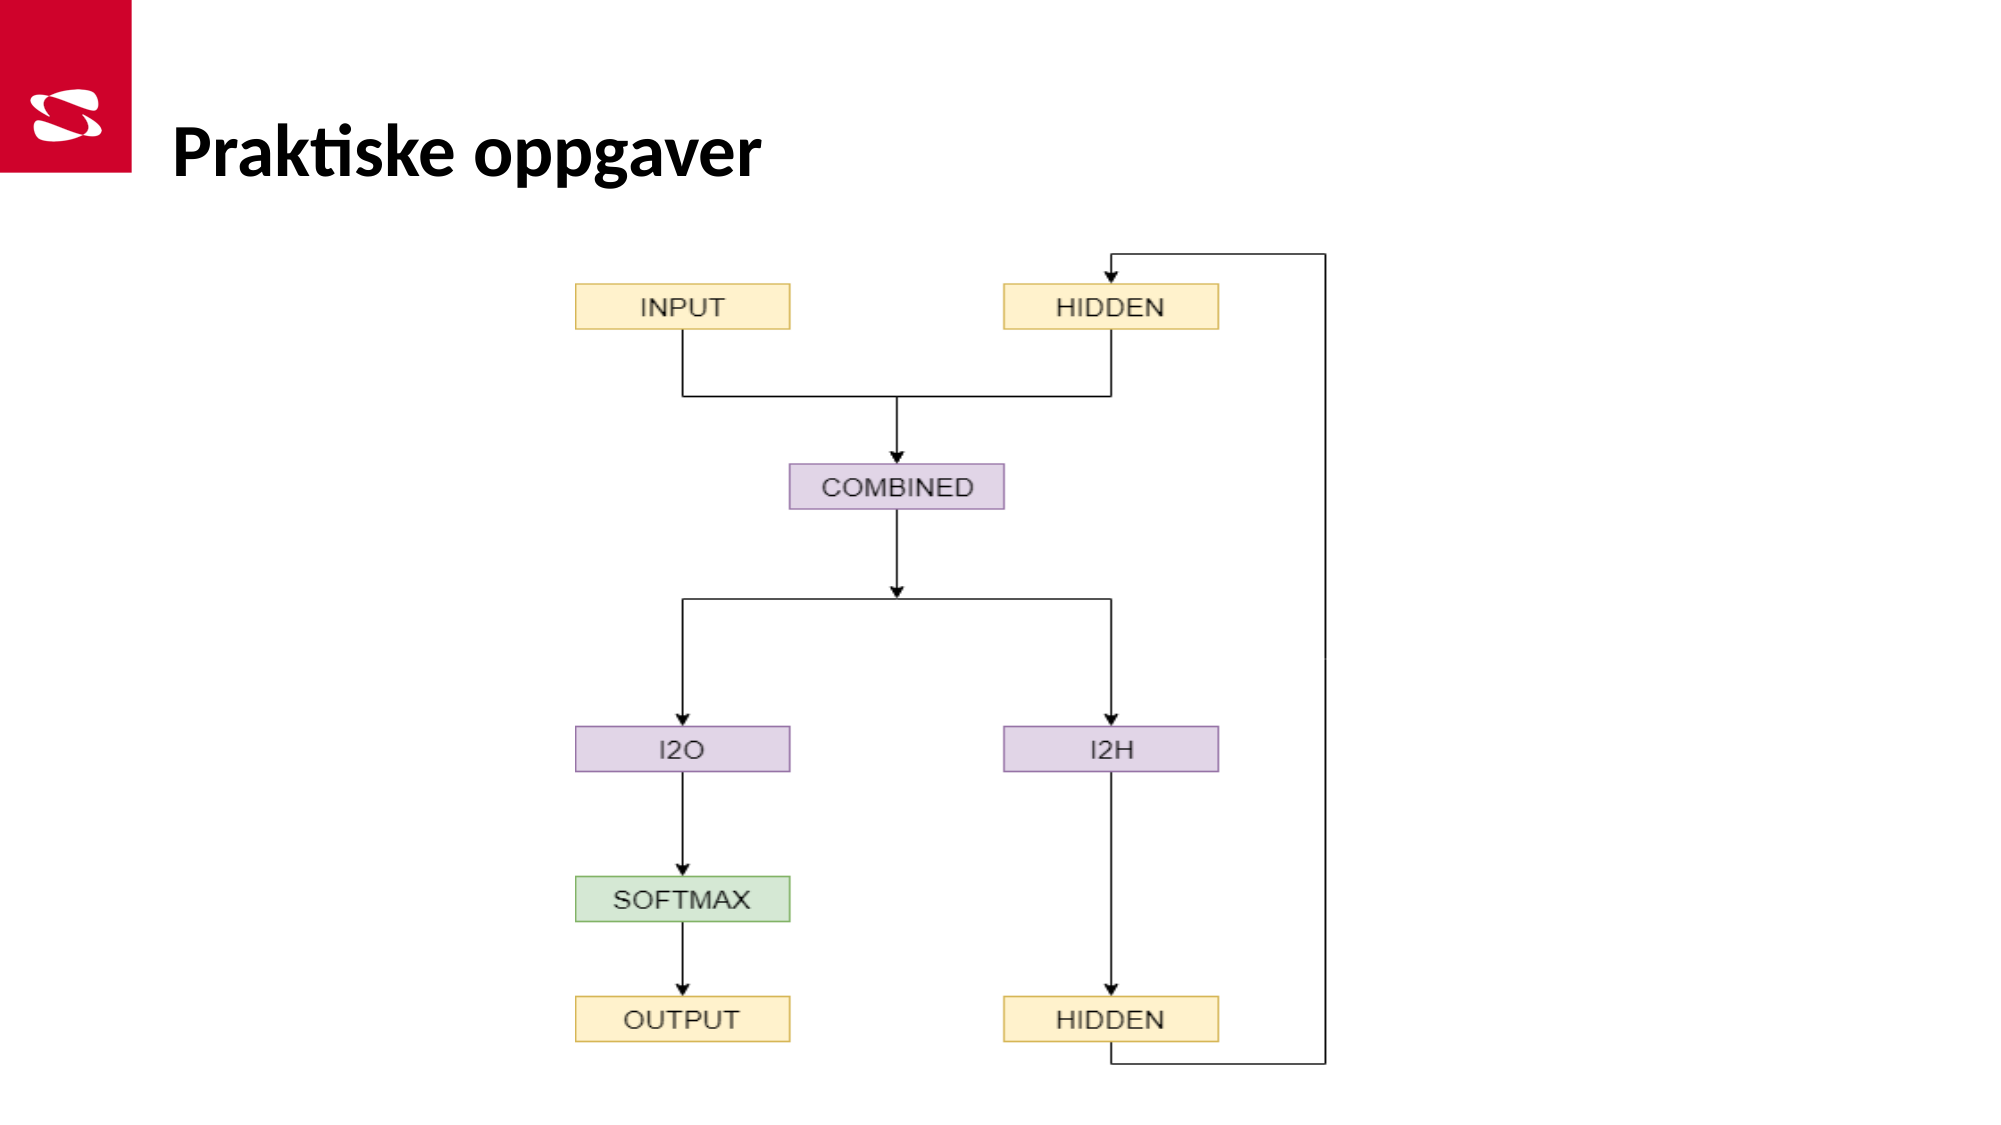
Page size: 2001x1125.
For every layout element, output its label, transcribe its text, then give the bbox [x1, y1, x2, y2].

picture [30, 89, 102, 142]
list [574, 243, 1341, 1078]
title Praktiske oppgaver [157, 0, 1844, 200]
